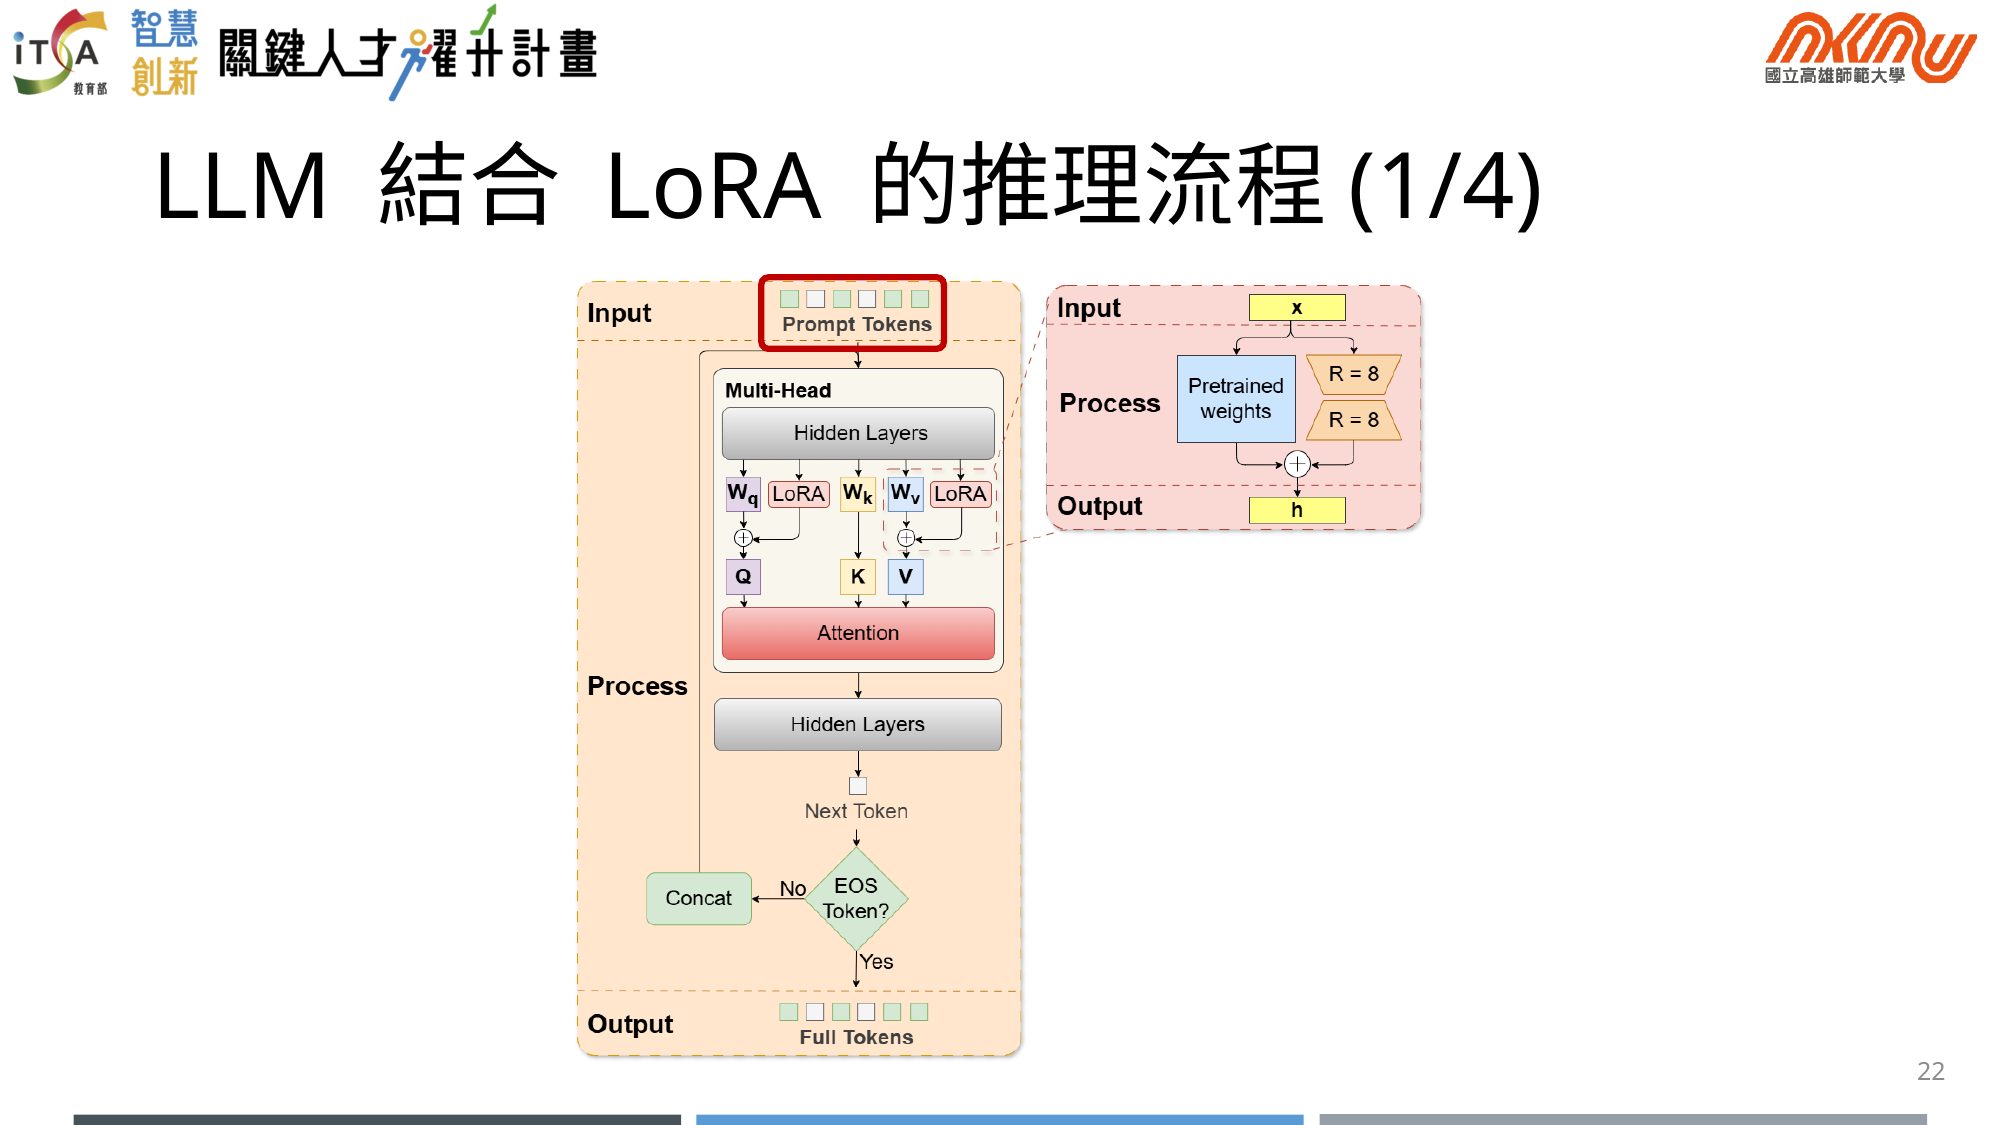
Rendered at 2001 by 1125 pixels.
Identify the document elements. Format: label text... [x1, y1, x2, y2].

slide_number 22 [1510, 1042, 1961, 1103]
picture [573, 277, 1427, 1064]
title LLM 結合 LoRA 的推理流程(1/4) [137, 100, 1863, 278]
picture [9, 1, 603, 102]
